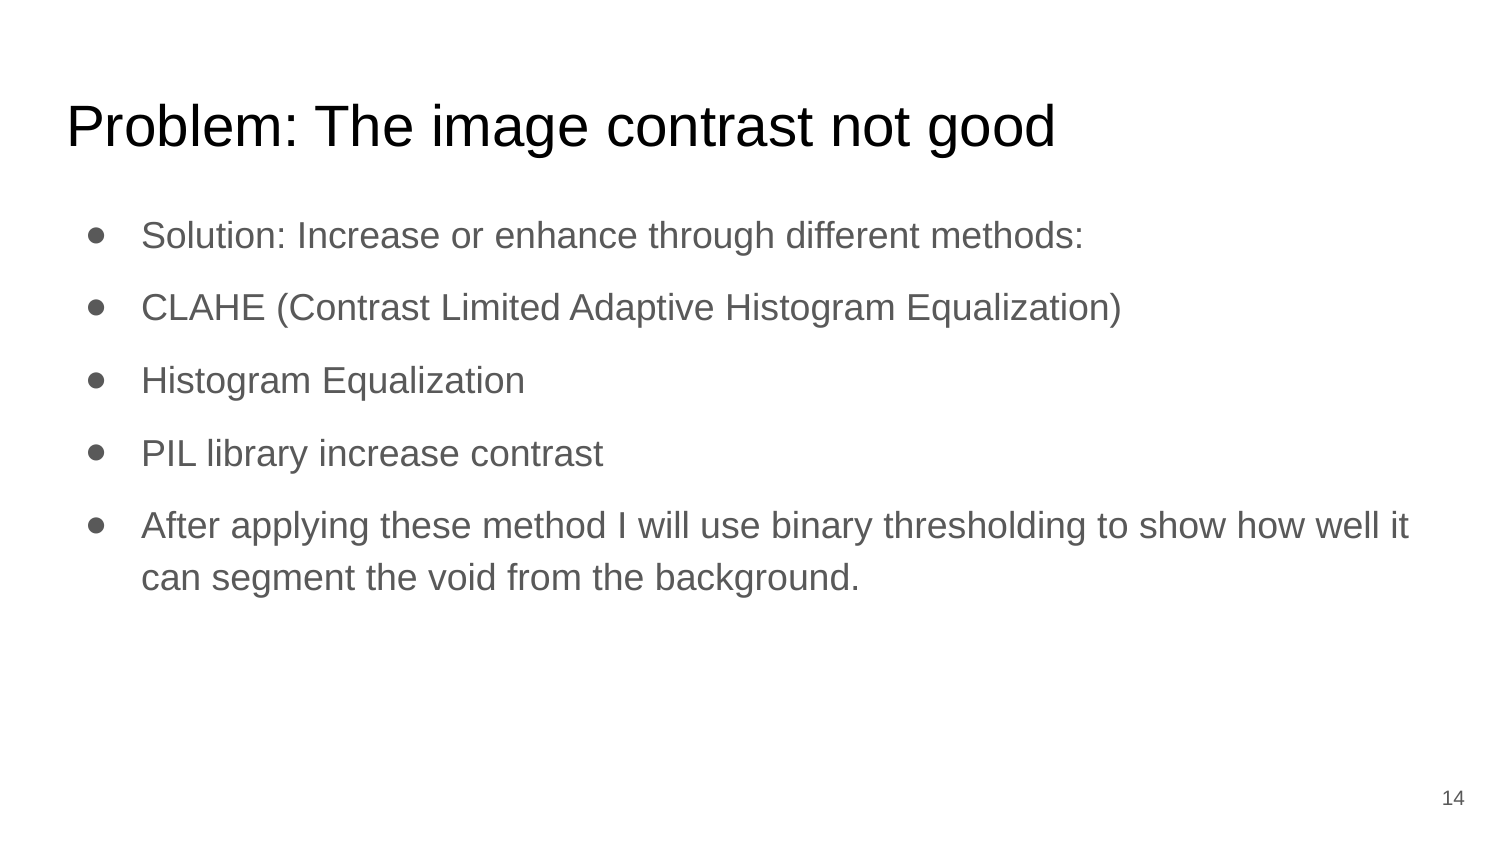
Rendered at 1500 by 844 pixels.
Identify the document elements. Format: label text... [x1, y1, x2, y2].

title Problem: The image contrast not good [51, 72, 1449, 167]
list Solution: Increase or enhance through different methods: CLAHE (Contrast Limited Adaptive Histogram Equalization) Histogram Equalization PIL library increase contrast After applying these method I will use binary thresholding to show how well it can segment the void from the background. [51, 189, 1449, 750]
slide_number ‹#› [1389, 764, 1480, 830]
